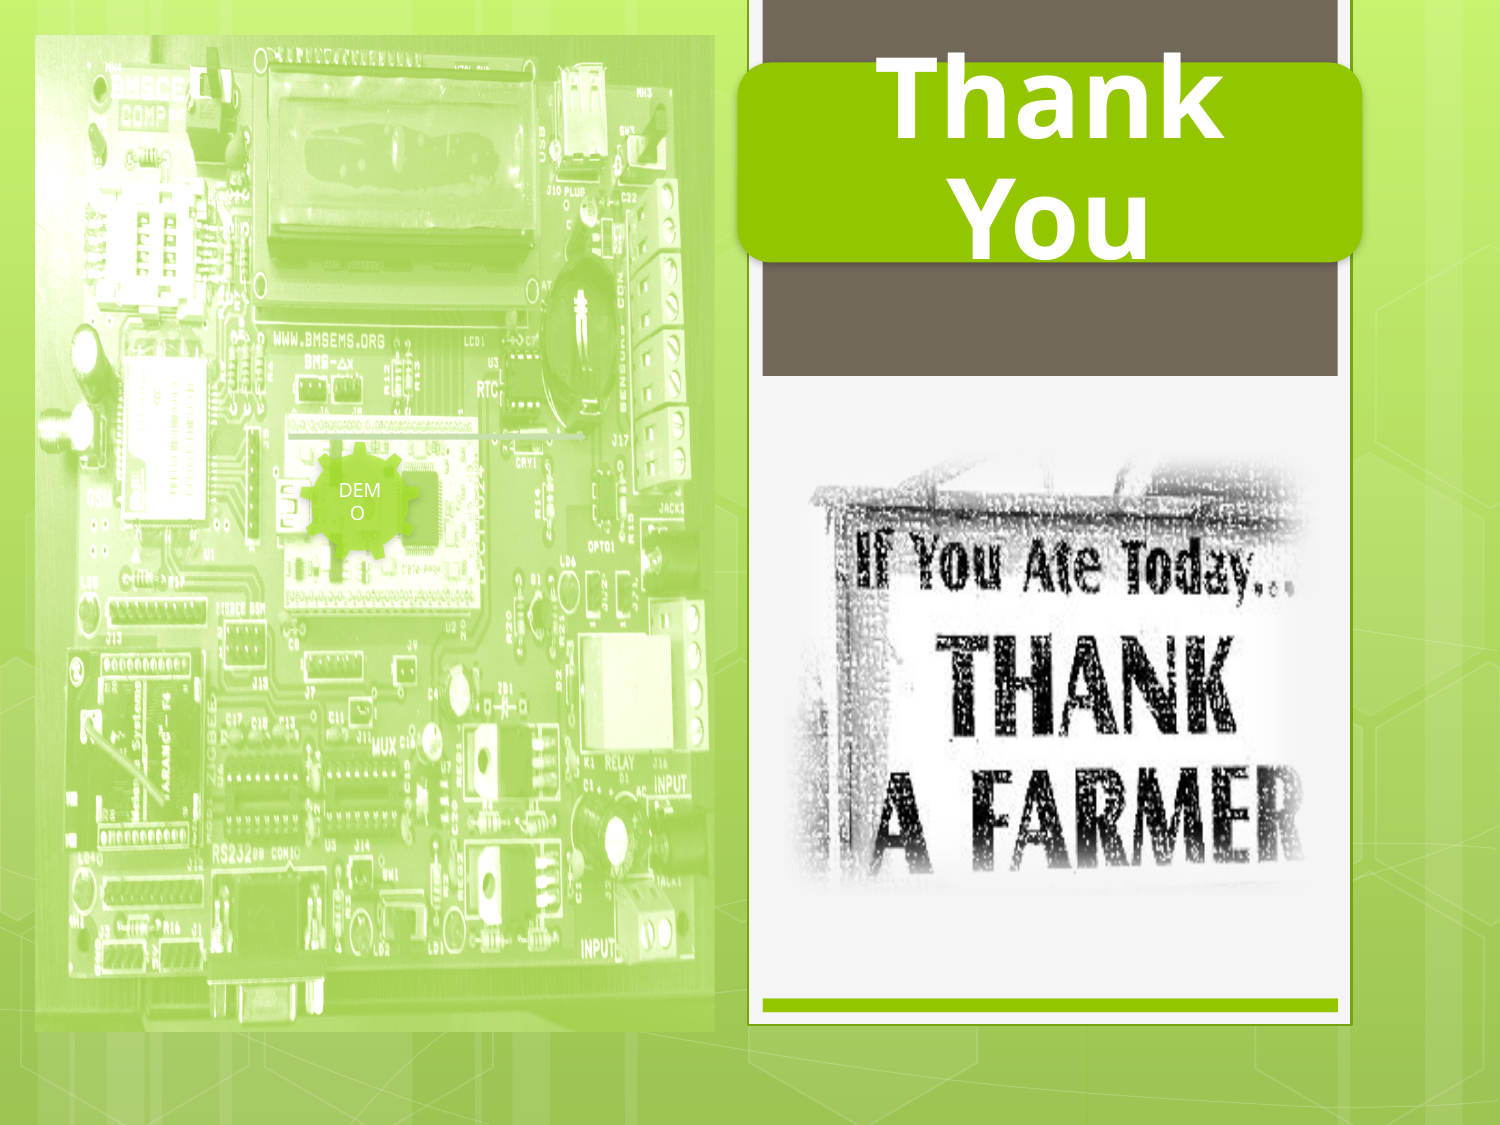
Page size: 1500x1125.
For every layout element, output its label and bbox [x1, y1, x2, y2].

picture [34, 34, 716, 1032]
text_box [210, 386, 587, 607]
text_box [737, 62, 1363, 263]
picture [779, 449, 1321, 901]
